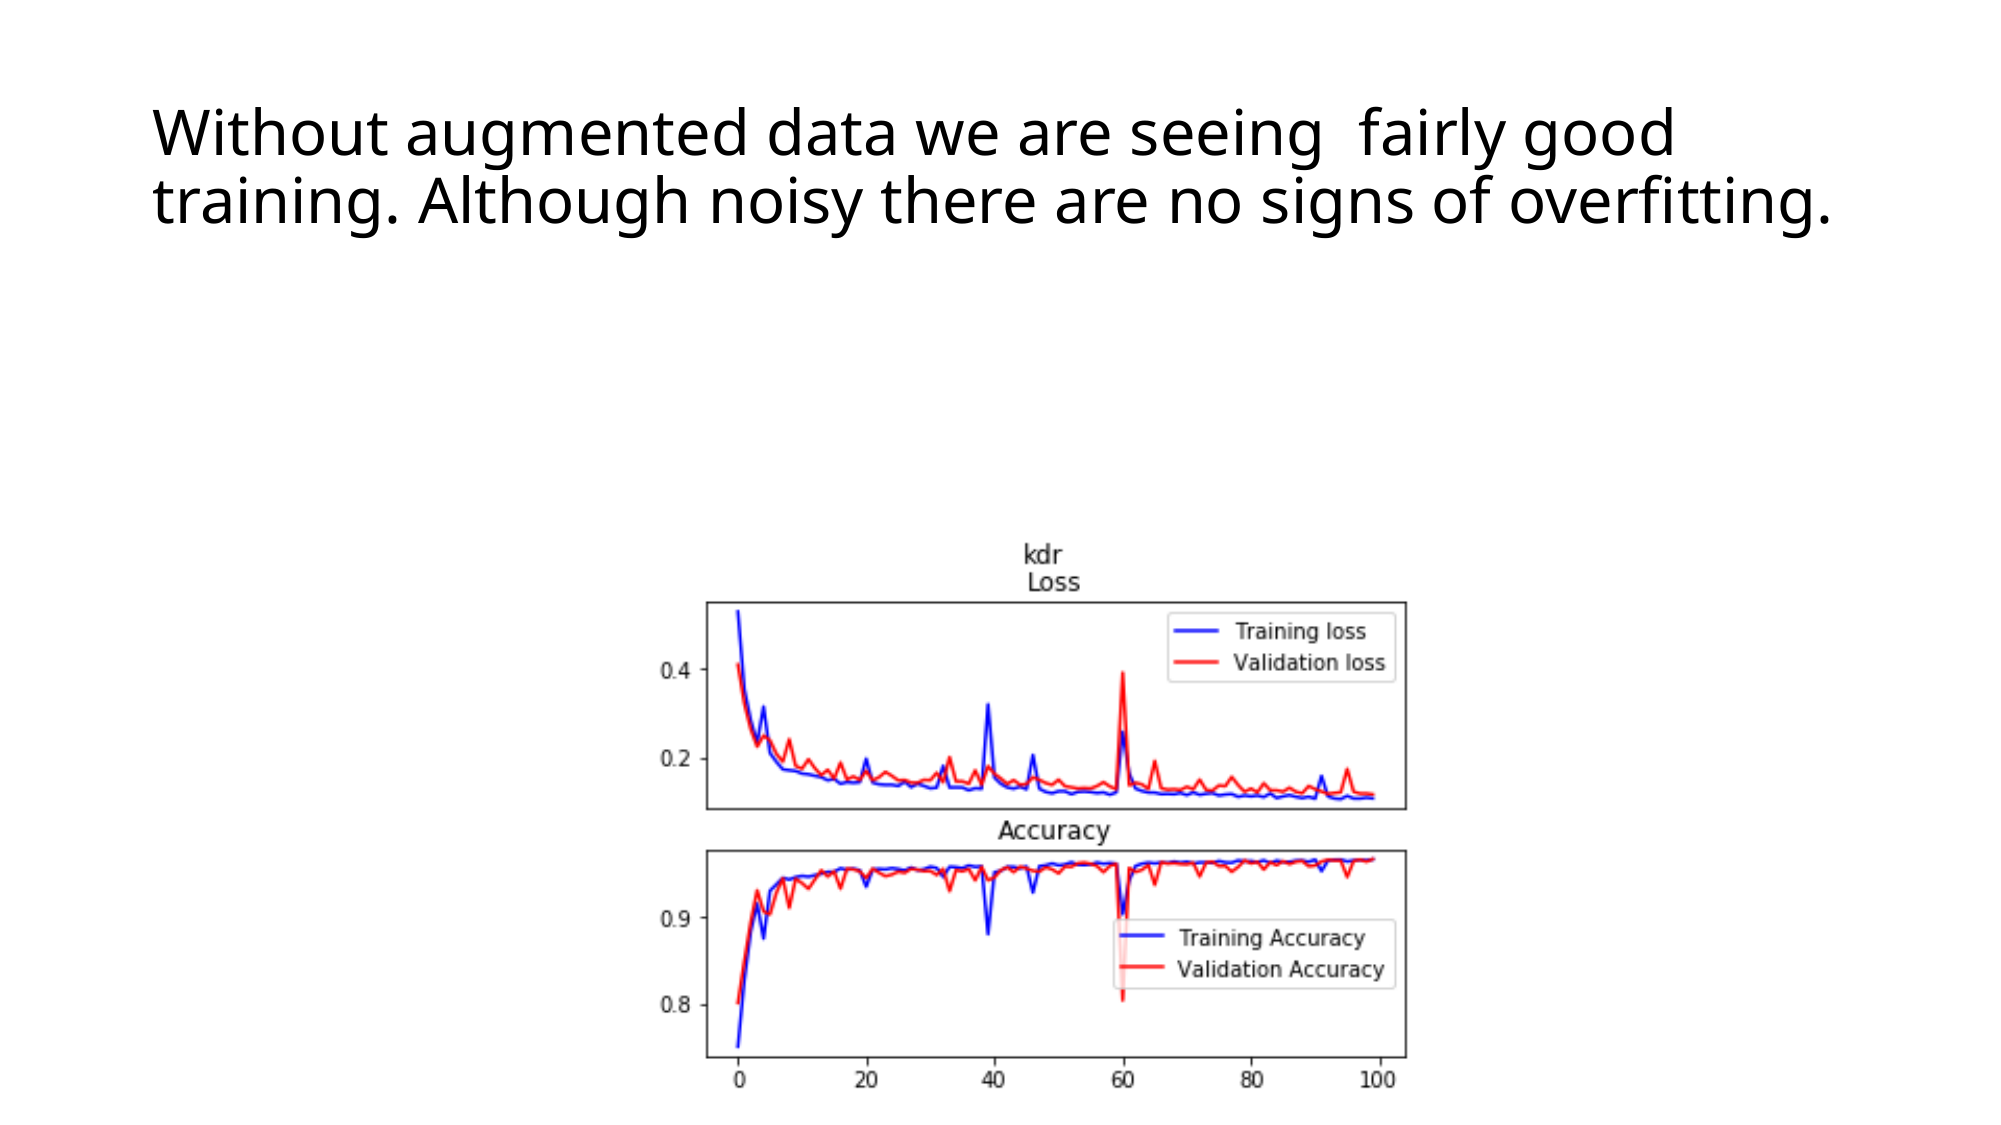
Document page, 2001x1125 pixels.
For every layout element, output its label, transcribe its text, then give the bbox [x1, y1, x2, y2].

picture [644, 529, 1420, 1107]
title Without augmented data we are seeing fairly good training. Although noisy there are no signs of overfitting. [137, 59, 1863, 278]
